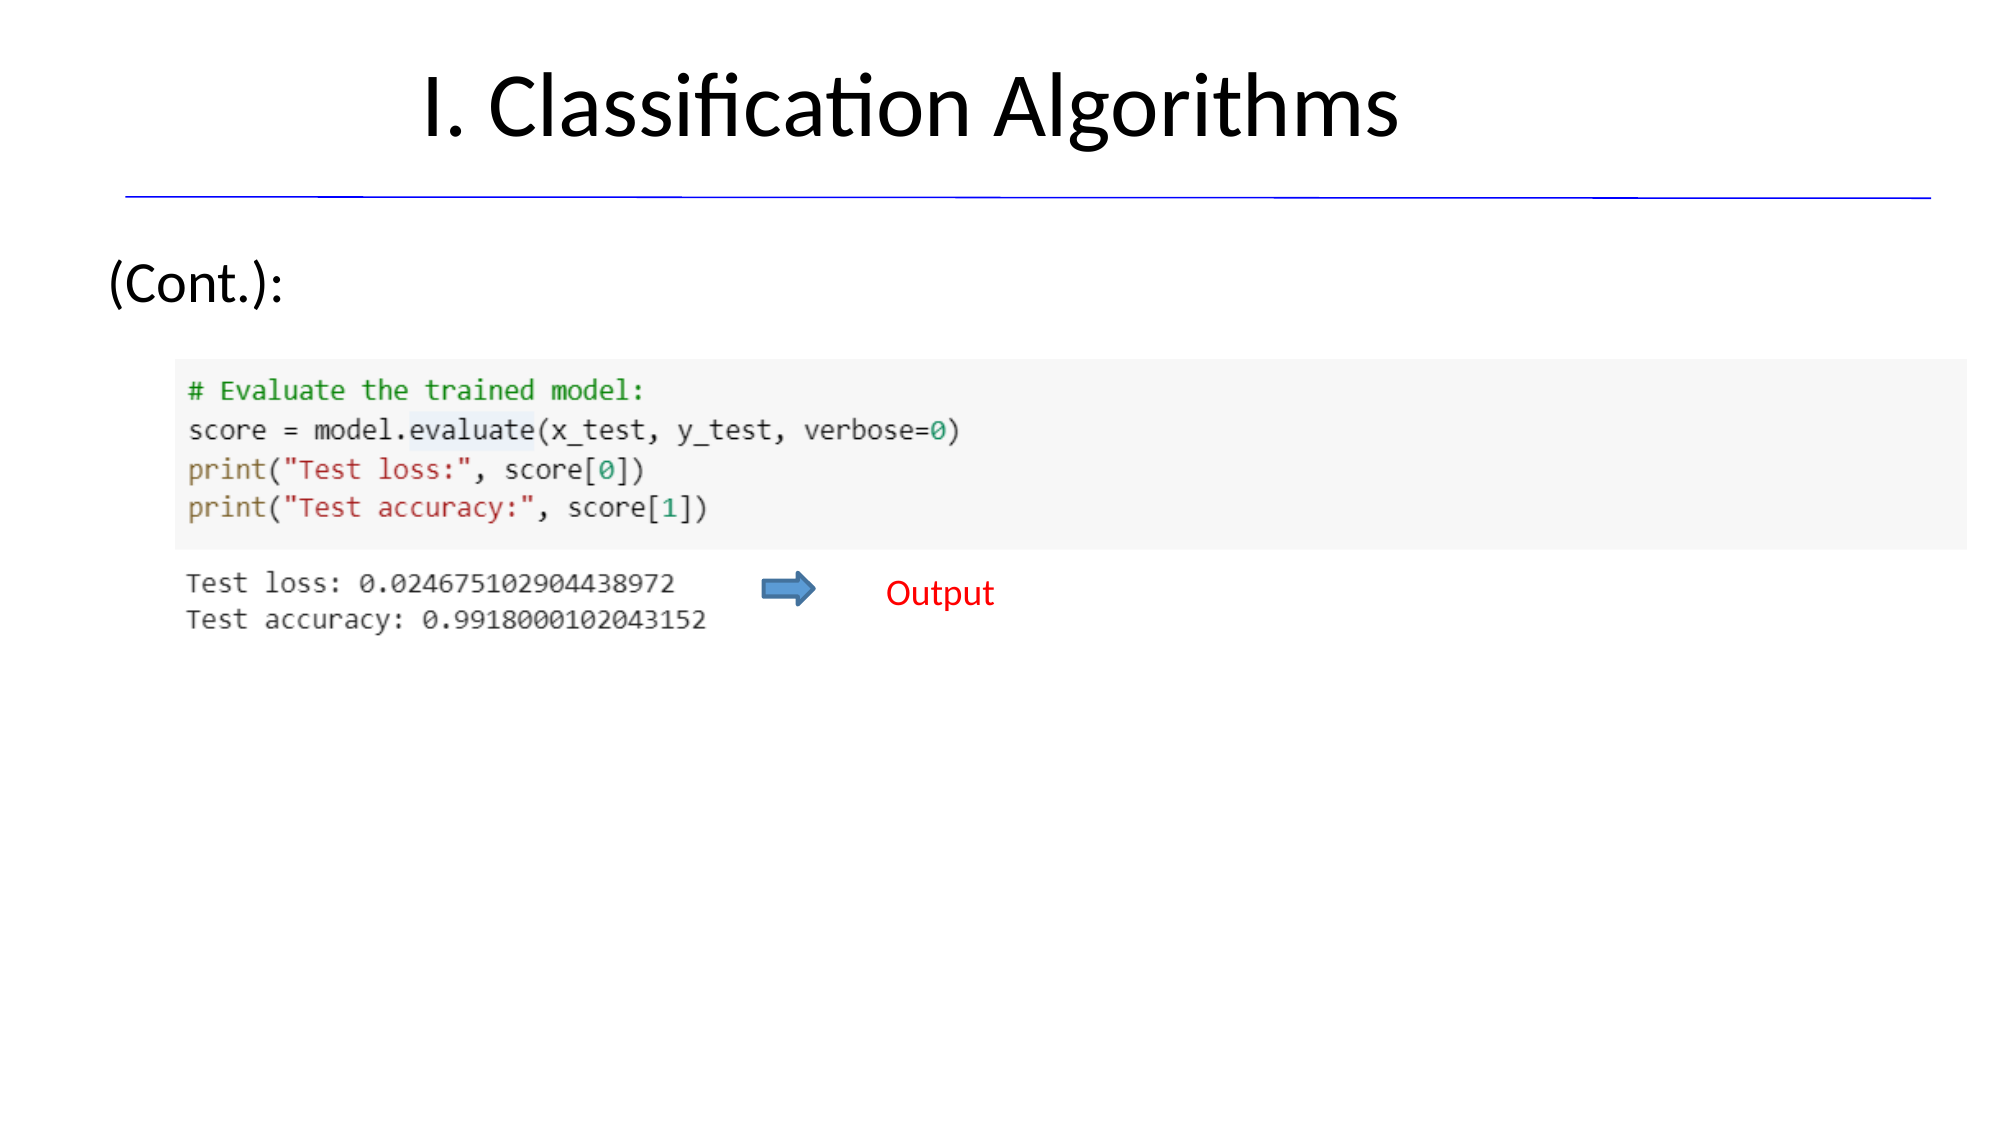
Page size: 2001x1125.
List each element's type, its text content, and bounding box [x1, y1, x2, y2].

picture [174, 358, 1967, 647]
subtitle (Cont.): [92, 244, 1945, 825]
text_box I. Classification Algorithms [161, 50, 1662, 165]
